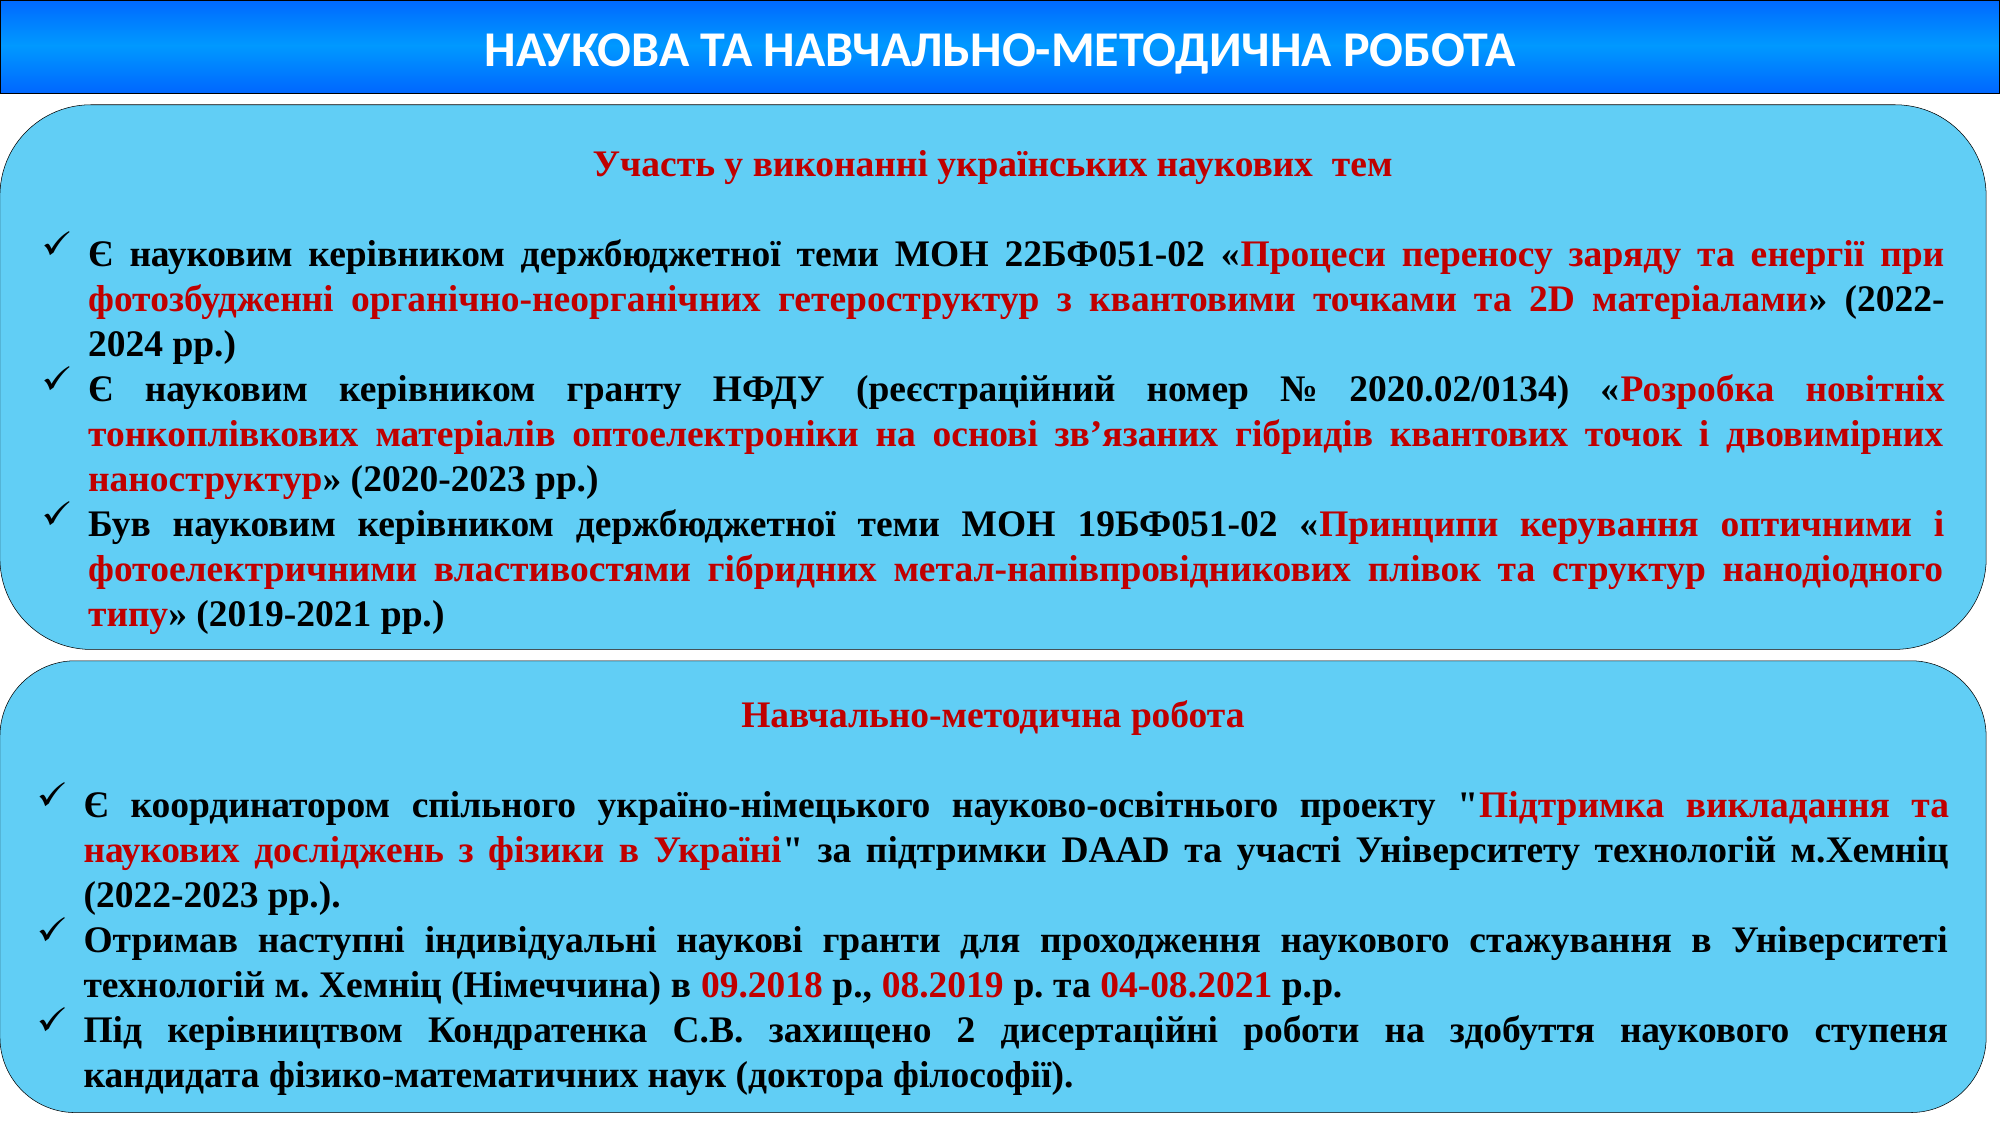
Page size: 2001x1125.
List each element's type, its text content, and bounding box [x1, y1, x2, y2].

text_box НАУКОВА ТА НАВЧАЛЬНО-МЕТОДИЧНА РОБОТА [0, 0, 2000, 94]
text_box Навчально-методична робота Є координатором спільного україно-німецького науково-освітнього проекту "Підтримка викладання та наукових досліджень з фізики в Україні" за підтримки DAAD та участі Університету технологій м.Хемніц (2022-2023 рр.). Отримав наступні індивідуальні наукові гранти для проходження наукового стажування в Університеті технологій м. Хемніц (Німеччина) в 09.2018 р., 08.2019 р. та 04-08.2021 р.р. Під керівництвом Кондратенка С.В. захищено 2 дисертаційні роботи на здобуття наукового ступеня кандидата фізико-математичних наук (доктора філософії). [0, 660, 1987, 1113]
text_box Участь у виконанні українських наукових тем Є науковим керівником держбюджетної теми МОН 22БФ051-02 «Процеси переносу заряду та енергії при фотозбудженні органічно-неорганічних гетероструктур з квантовими точками та 2D матеріалами» (2022-2024 рр.) Є науковим керівником гранту НФДУ (реєстраційний номер № 2020.02/0134) «Розробка новітніх тонкоплівкових матеріалів оптоелектроніки на основі зв’язаних гібридів квантових точок і двовимірних наноструктур» (2020-2023 рр.) Був науковим керівником держбюджетної теми МОН 19БФ051-02 «Принципи керування оптичними і фотоелектричними властивостями гібридних метал-напівпровідникових плівок та структур нанодіодного типу» (2019-2021 рр.) [0, 104, 1987, 650]
